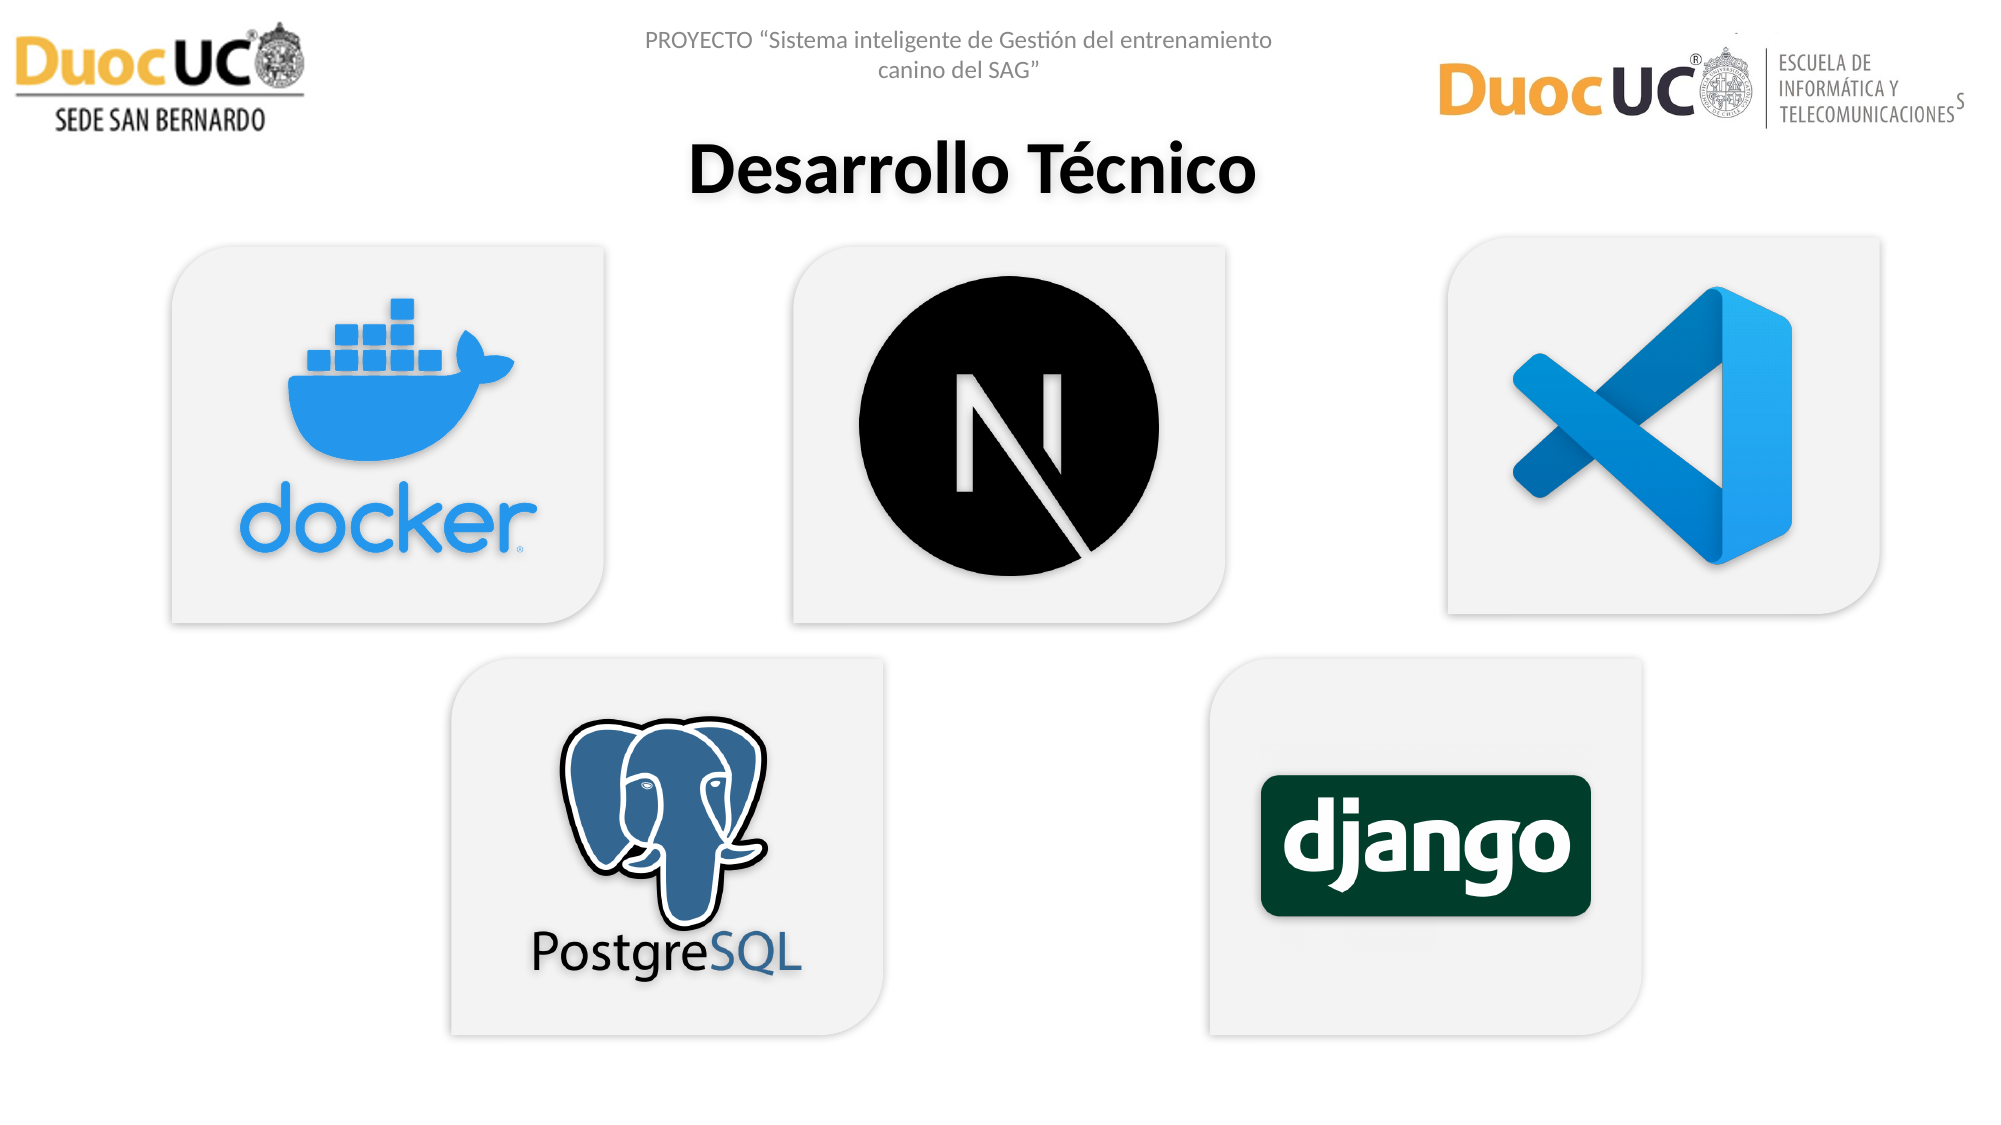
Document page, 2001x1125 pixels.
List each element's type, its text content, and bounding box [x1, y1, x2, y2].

picture [1513, 286, 1792, 566]
text_box [451, 658, 884, 1036]
text_box [171, 246, 604, 624]
picture [1261, 743, 1591, 950]
text_box [1209, 658, 1642, 1036]
picture [1438, 20, 1965, 164]
text_box [793, 246, 1226, 624]
footer PROYECTO “Sistema inteligente de Gestión del entrenamiento canino del SAG” [621, 27, 1297, 79]
picture [859, 276, 1159, 576]
text_box [1447, 237, 1880, 615]
text_box Desarrollo Técnico [0, 110, 1974, 216]
picture [0, 20, 316, 110]
picture [527, 707, 807, 987]
picture [213, 251, 563, 601]
